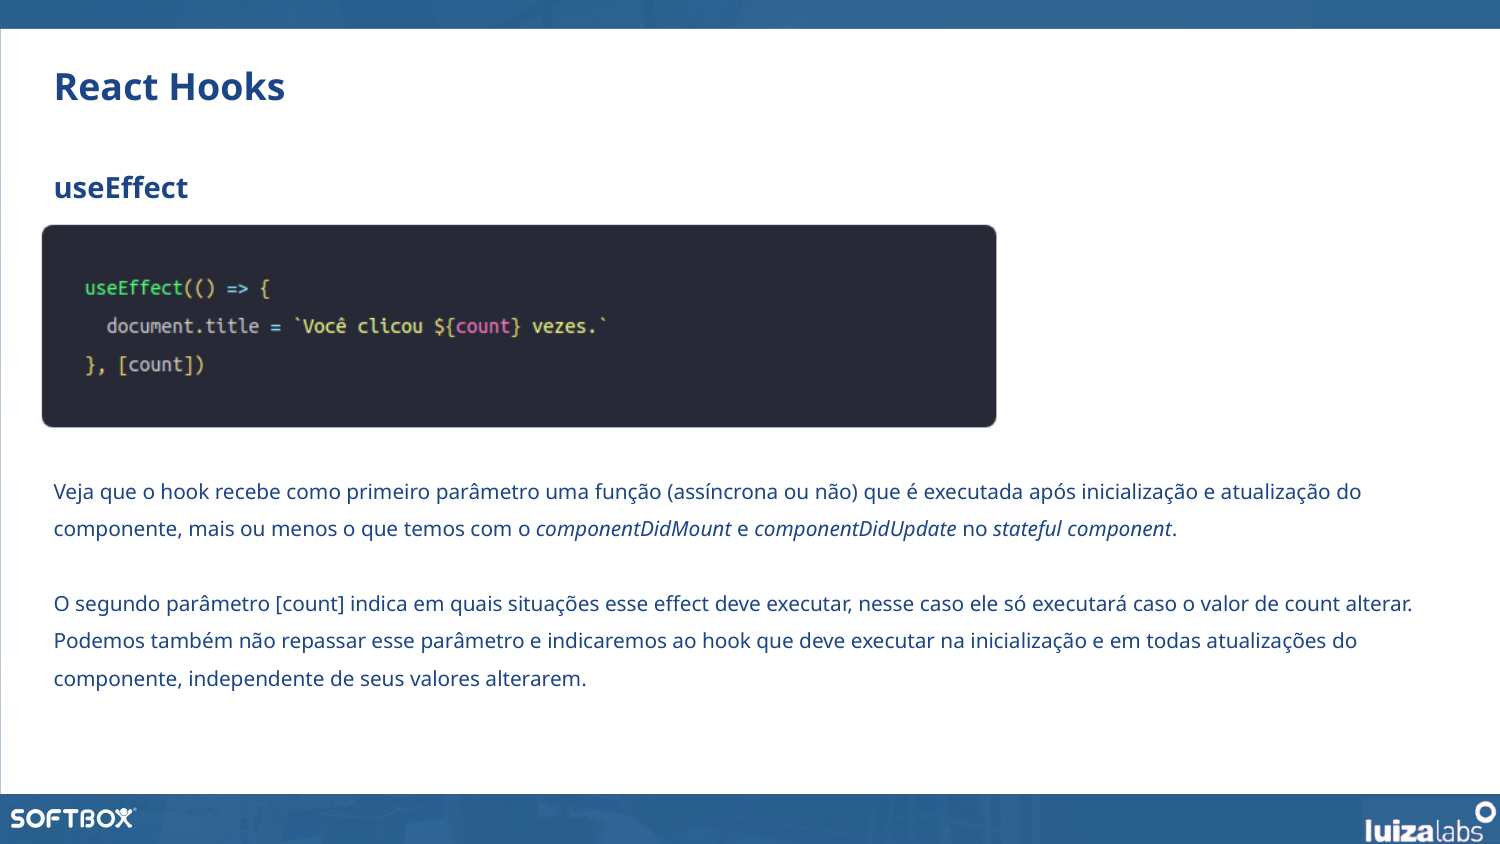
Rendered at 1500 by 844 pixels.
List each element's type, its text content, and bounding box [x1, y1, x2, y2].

text_box useEffect Veja que o hook recebe como primeiro parâmetro uma função (assíncrona ou não) que é executada após inicialização e atualização do componente, mais ou menos o que temos com o componentDidMount e componentDidUpdate no stateful component. O segundo parâmetro [count] indica em quais situações esse effect deve executar, nesse caso ele só executará caso o valor de count alterar. Podemos também não repassar esse parâmetro e indicaremos ao hook que deve executar na inicialização e em todas atualizações do componente, independente de seus valores alterarem. [38, 154, 1471, 765]
picture [0, 0, 1500, 28]
text_box React Hooks [38, 28, 1500, 143]
text_box [0, 28, 1500, 794]
picture [38, 221, 1002, 433]
picture [0, 794, 1500, 844]
